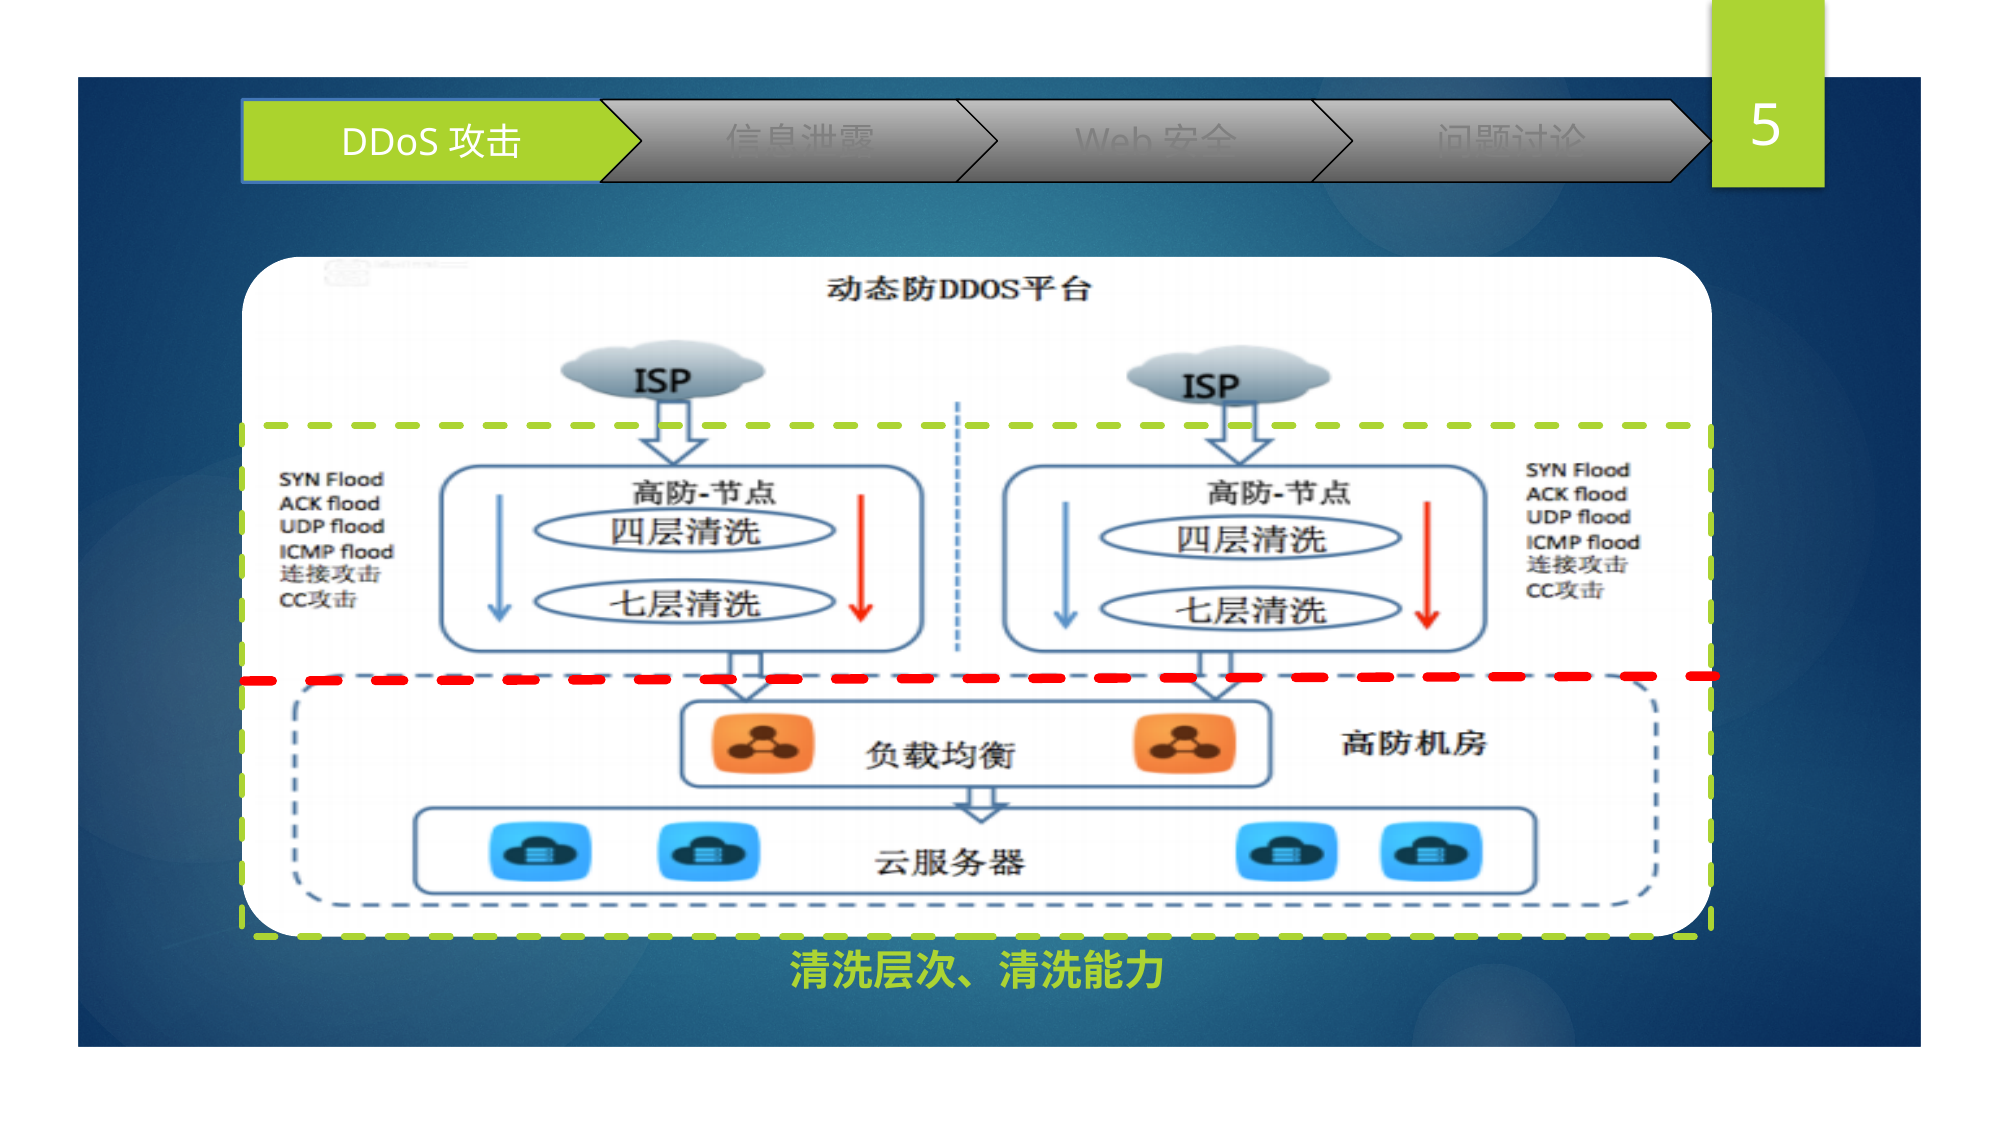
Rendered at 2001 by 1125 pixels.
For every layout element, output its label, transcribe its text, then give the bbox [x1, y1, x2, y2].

text_box 清洗层次、清洗能力 [310, 946, 1646, 1002]
slide_number 5 [1698, 48, 1836, 174]
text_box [243, 675, 1716, 682]
picture [241, 256, 1713, 937]
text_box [241, 99, 1713, 183]
